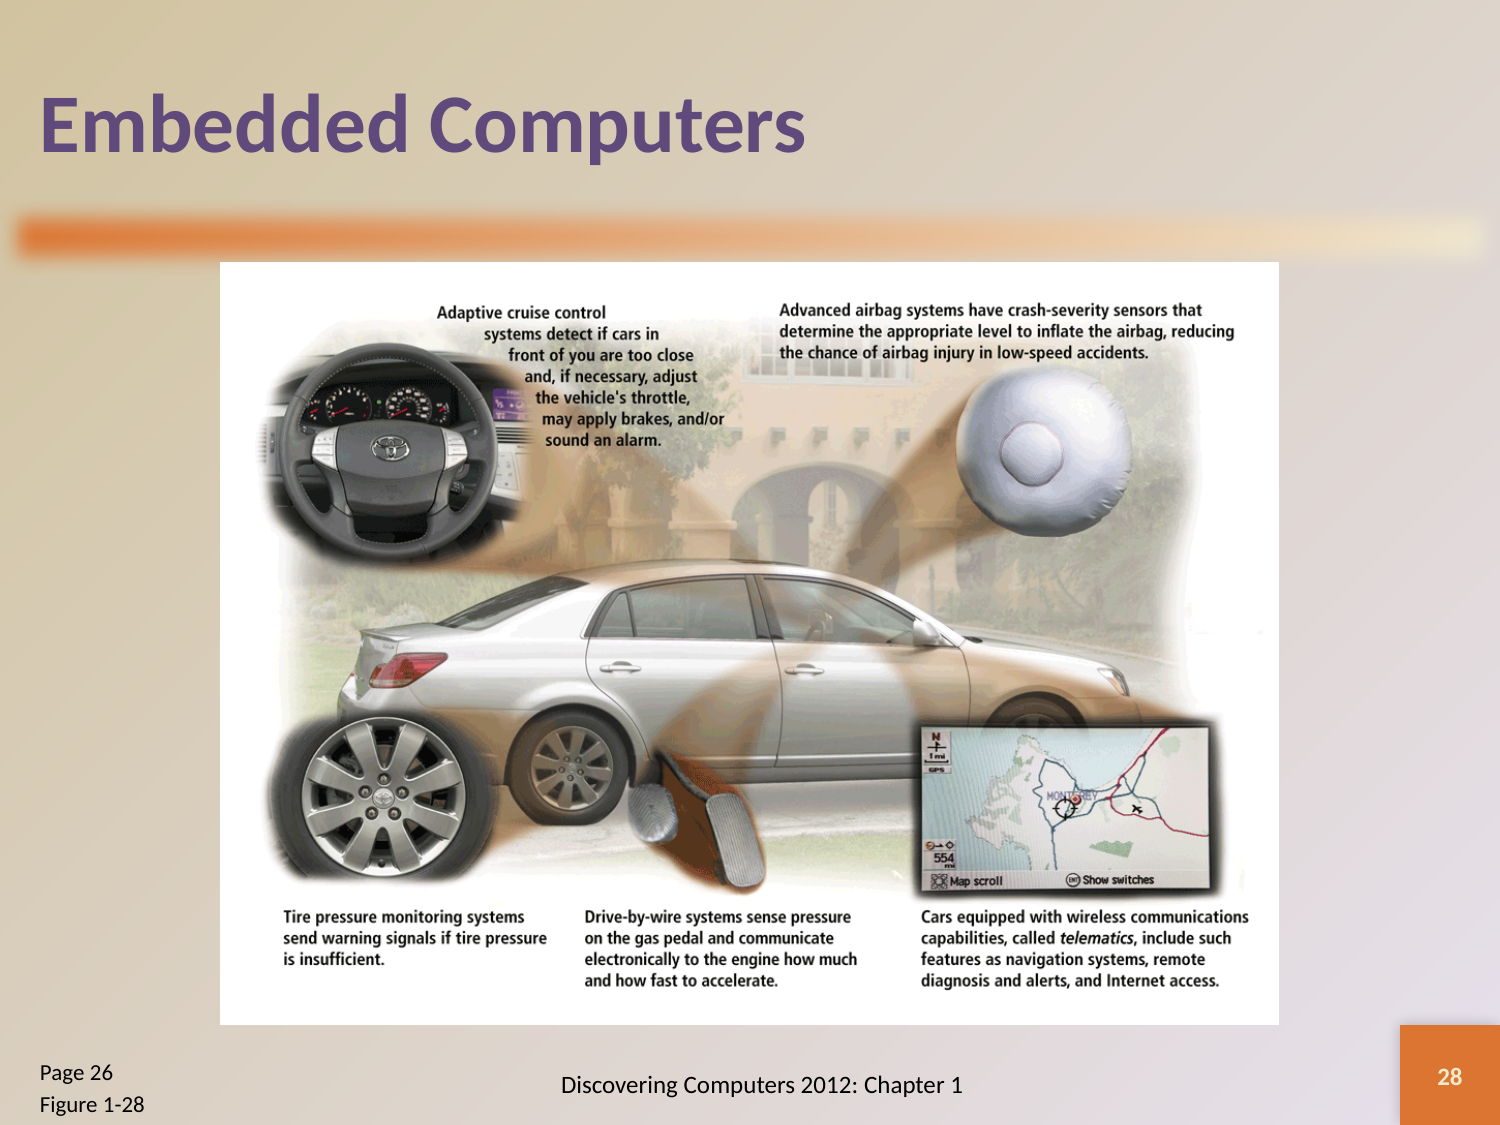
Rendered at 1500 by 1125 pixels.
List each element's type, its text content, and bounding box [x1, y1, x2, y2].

footer Discovering Computers 2012: Chapter 1 [450, 1042, 1075, 1125]
slide_number 28 [1400, 1025, 1500, 1125]
title Embedded Computers [24, 24, 1475, 213]
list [220, 262, 1280, 1026]
list Page 26 Figure 1-28 [24, 1050, 300, 1125]
